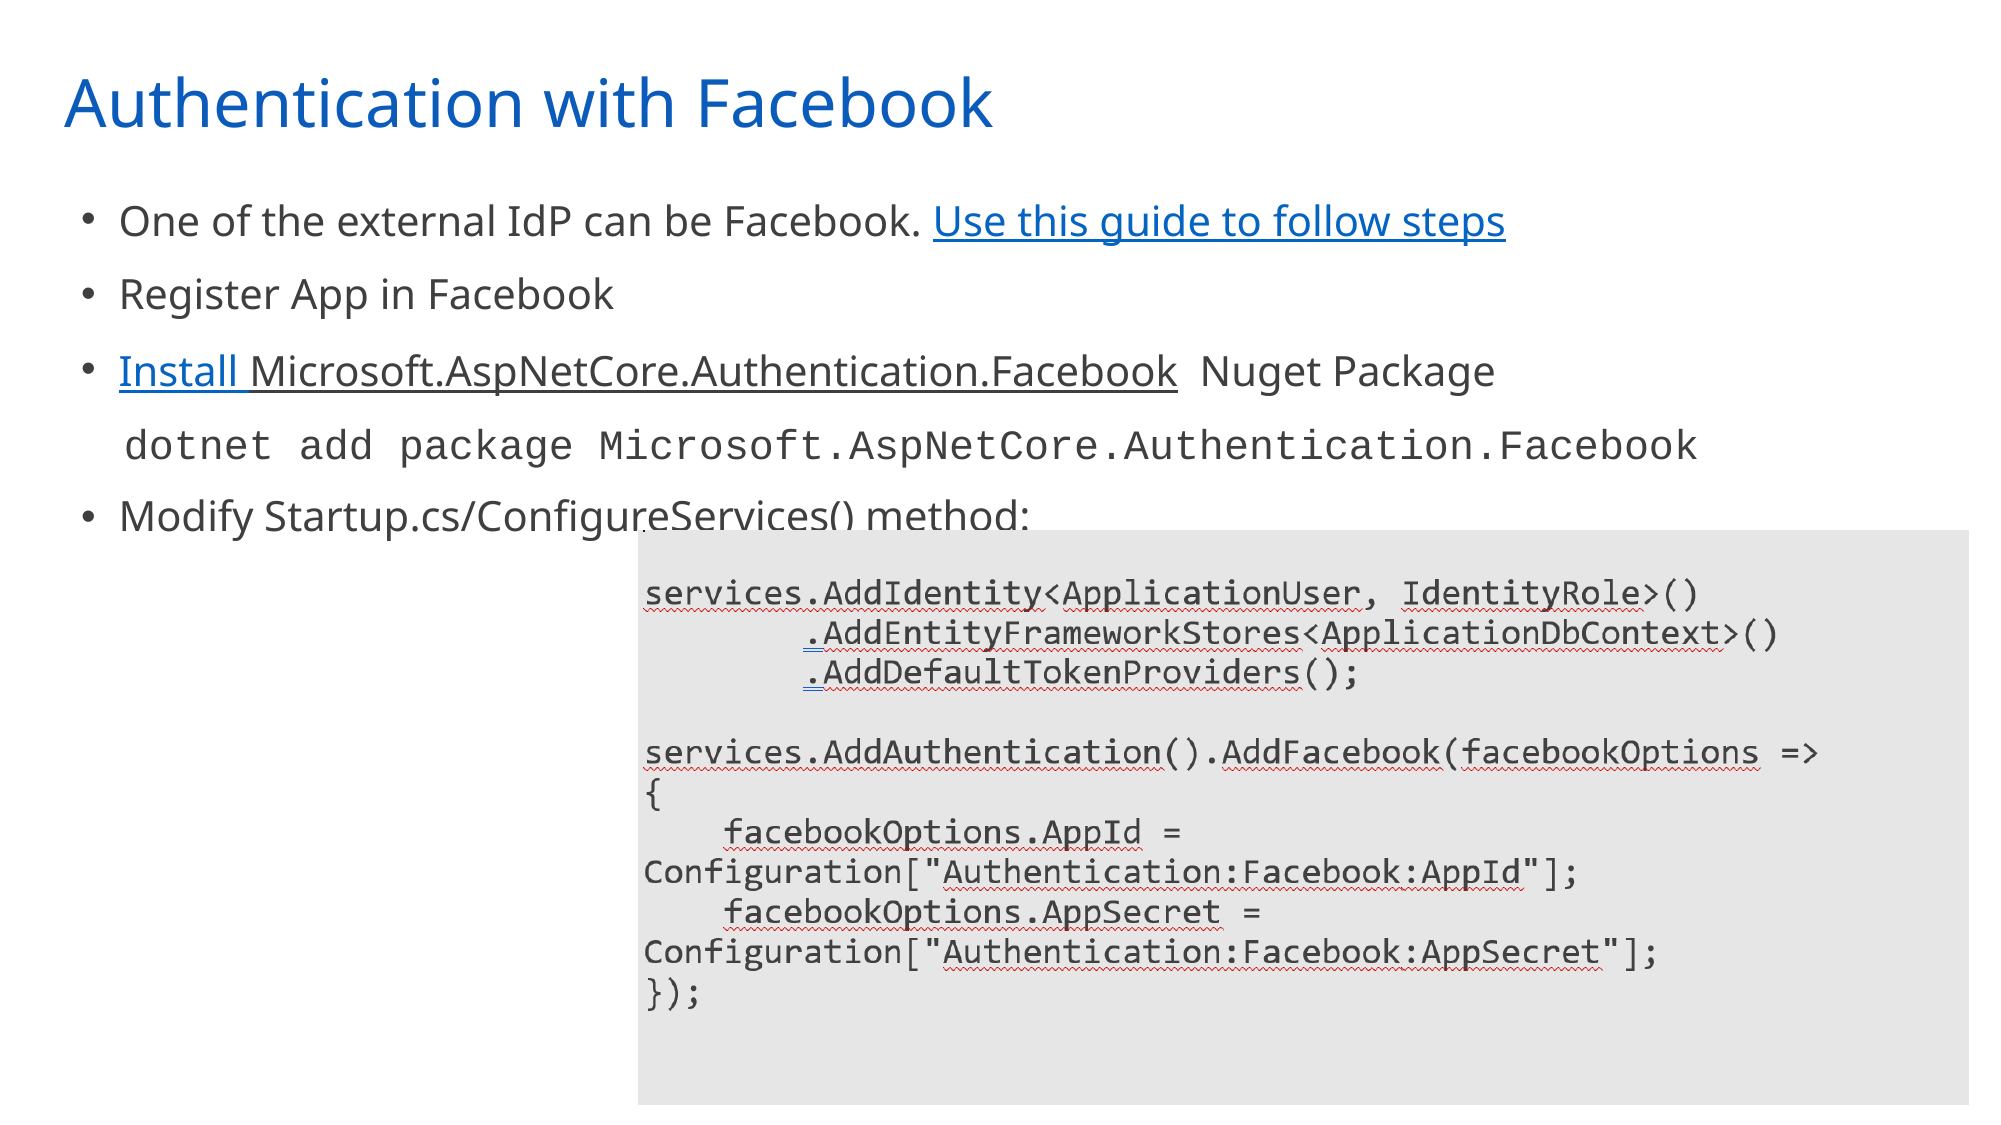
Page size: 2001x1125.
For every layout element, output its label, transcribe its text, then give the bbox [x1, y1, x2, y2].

picture [637, 530, 1969, 1105]
title Authentication with Facebook [49, 49, 1899, 162]
list One of the external IdP can be Facebook. Use this guide to follow steps Register App in Facebook Install Microsoft.AspNetCore.Authentication.Facebook Nuget Package dotnet add package Microsoft.AspNetCore.Authentication.Facebook Modify Startup.cs/ConfigureServices() method: [66, 187, 1899, 1001]
